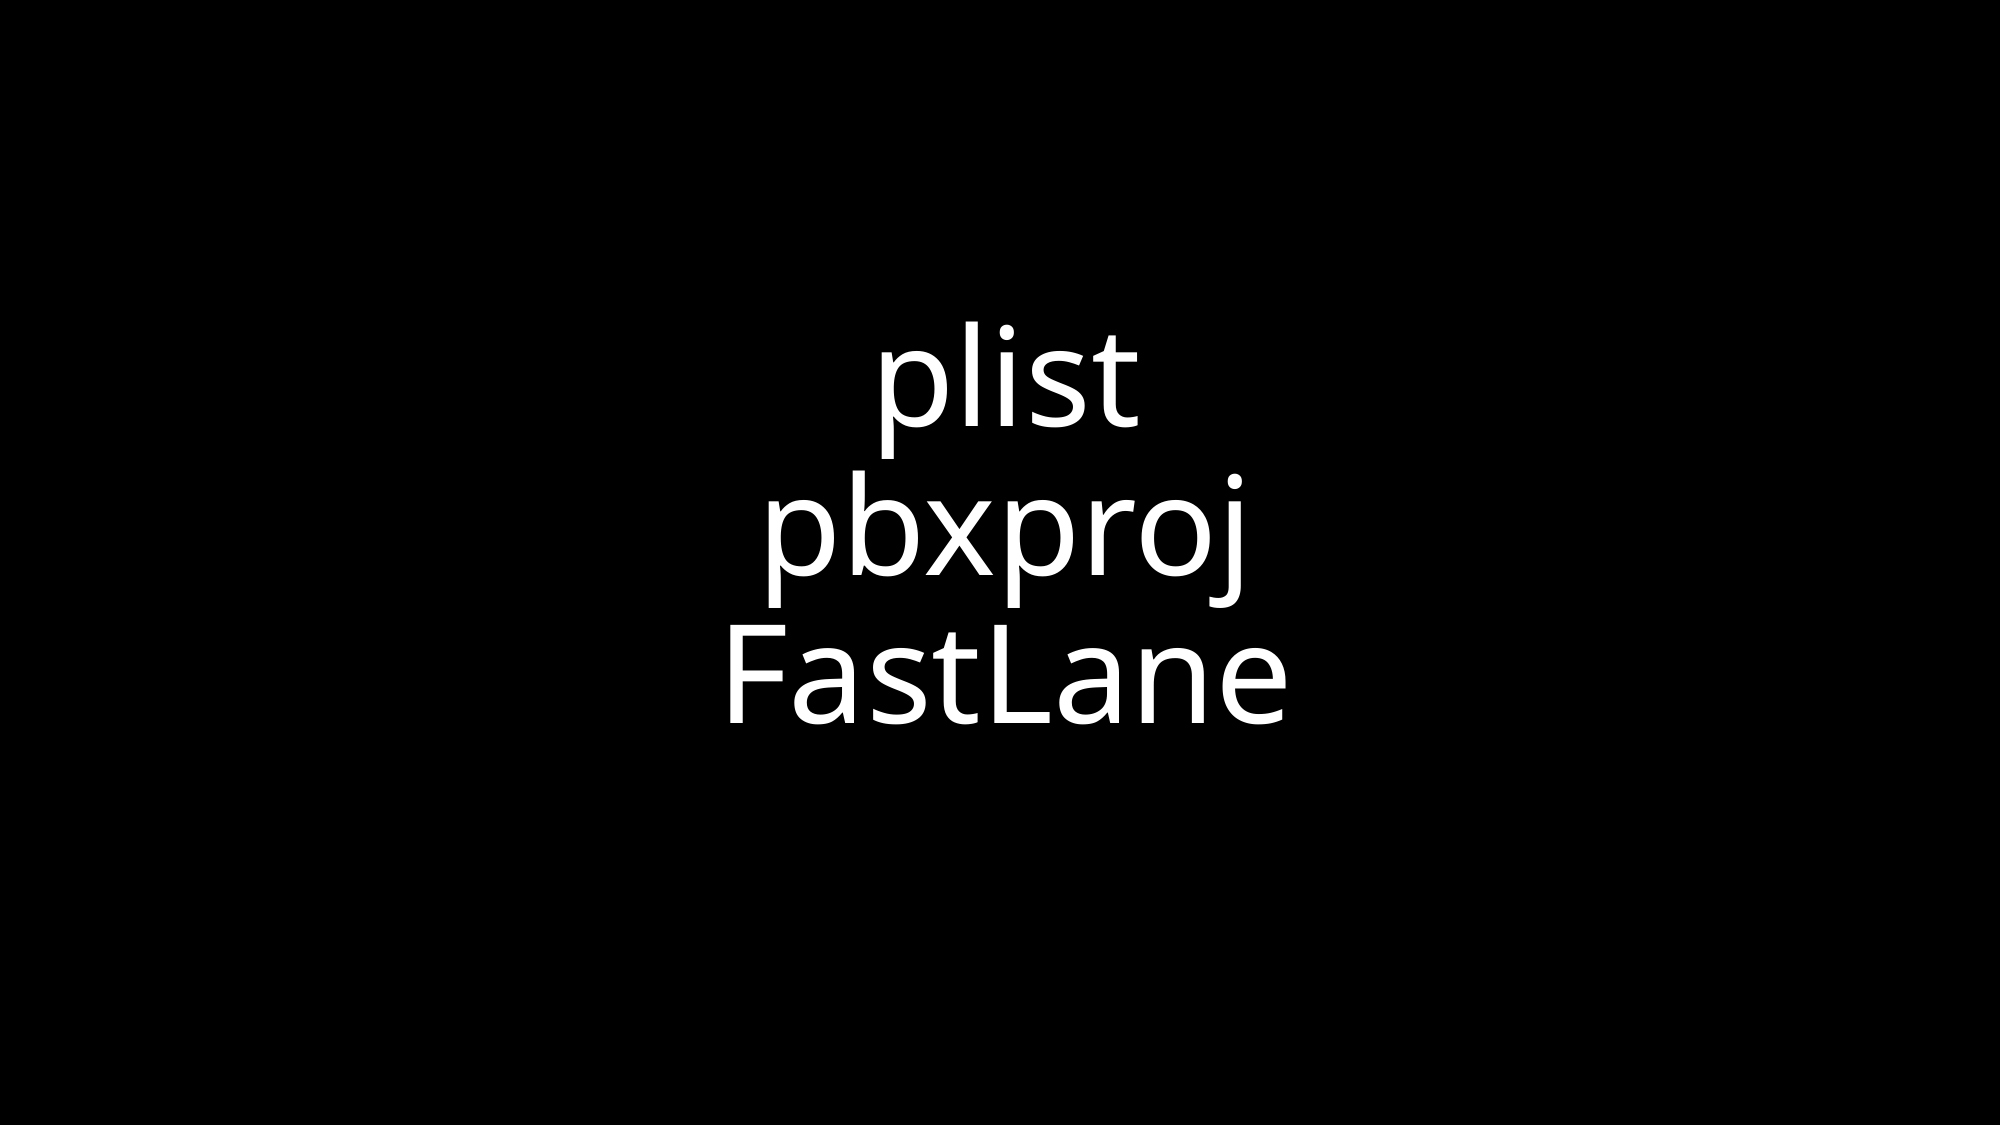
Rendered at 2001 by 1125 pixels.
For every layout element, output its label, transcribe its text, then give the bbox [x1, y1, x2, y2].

title plist pbxproj FastLane [11, 59, 2000, 1001]
